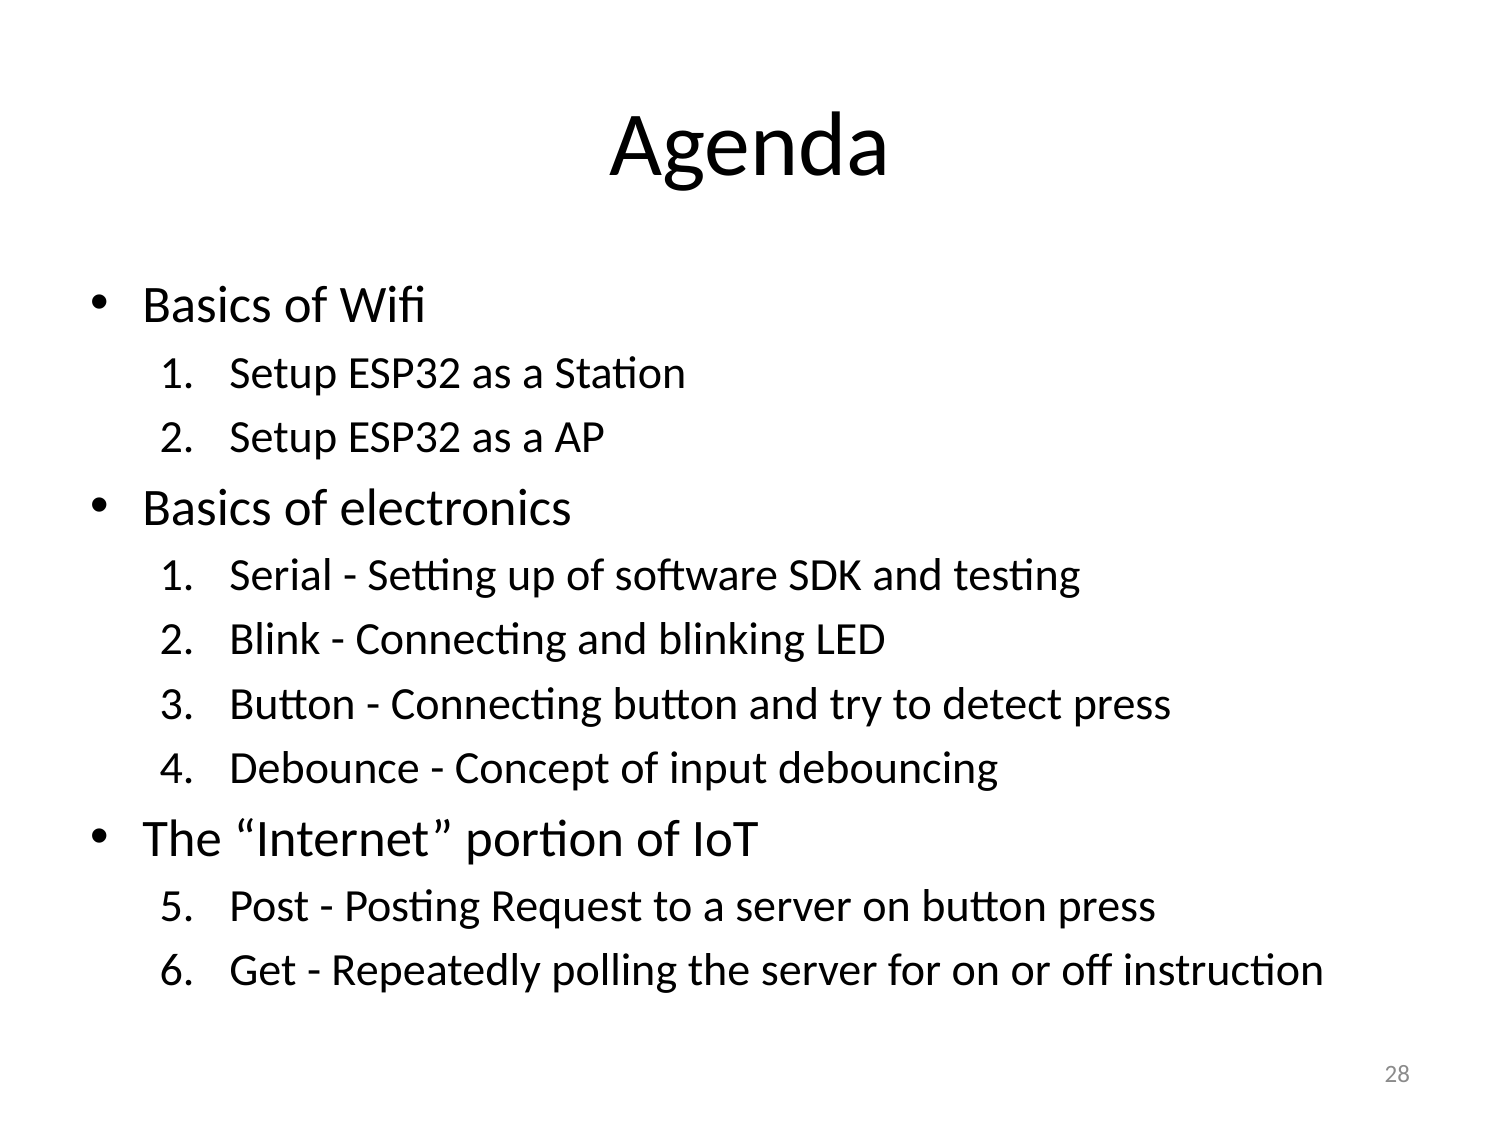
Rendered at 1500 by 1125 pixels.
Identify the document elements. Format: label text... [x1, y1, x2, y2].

list Basics of Wifi Setup ESP32 as a Station Setup ESP32 as a AP Basics of electronics Serial - Setting up of software SDK and testing Blink - Connecting and blinking LED Button - Connecting button and try to detect press Debounce - Concept of input debouncing The “Internet” portion of IoT Post - Posting Request to a server on button press Get - Repeatedly polling the server for on or off instruction [75, 262, 1425, 1005]
slide_number 28 [1074, 1042, 1425, 1103]
title Agenda [75, 45, 1425, 233]
